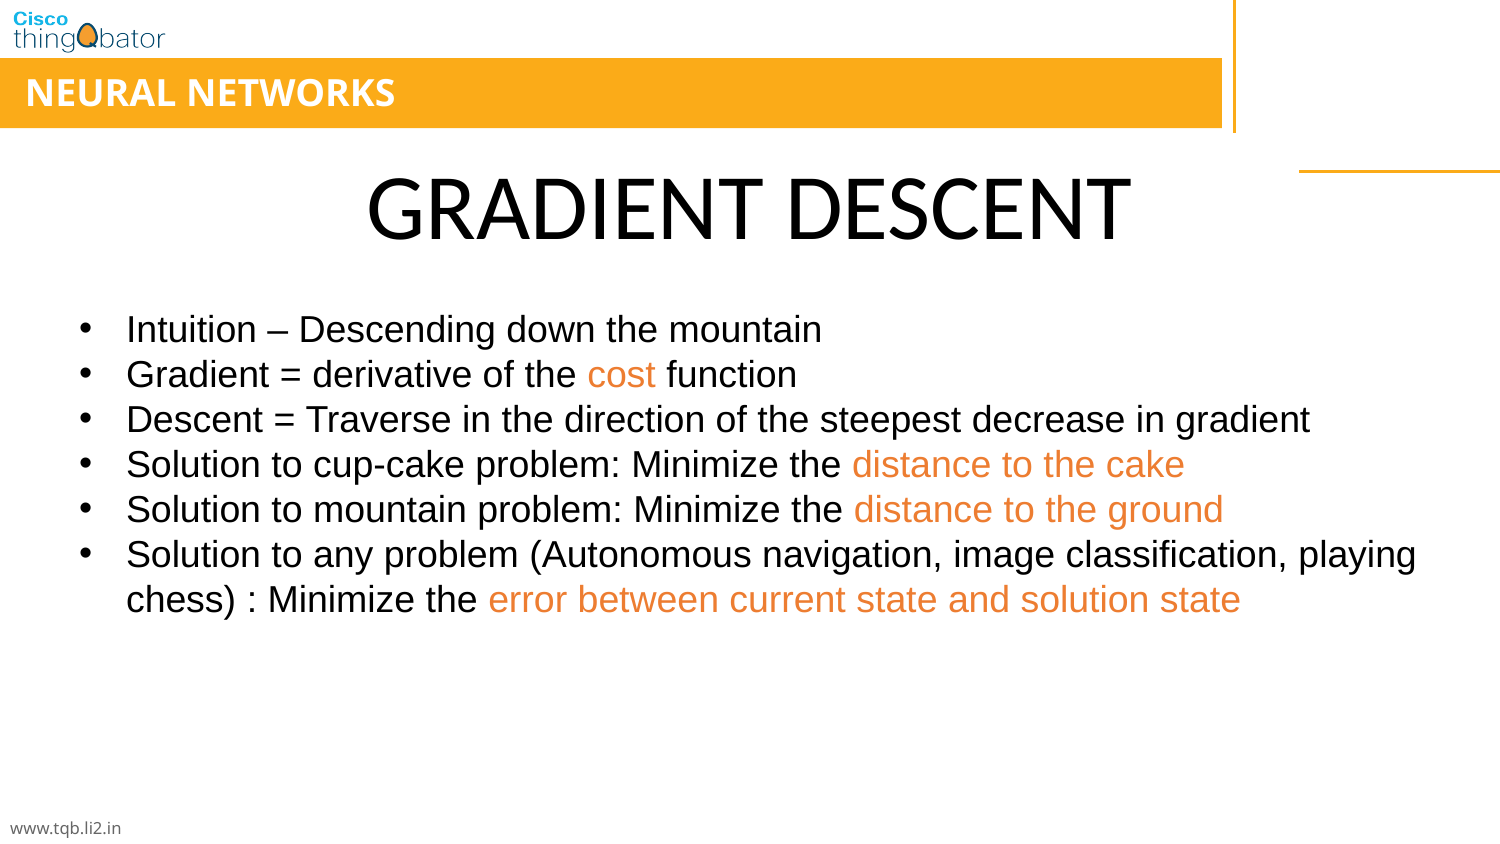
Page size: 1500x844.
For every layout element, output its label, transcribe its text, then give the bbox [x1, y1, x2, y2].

text_box Intuition – Descending down the mountain Gradient = derivative of the cost function Descent = Traverse in the direction of the steepest decrease in gradient Solution to cup-cake problem: Minimize the distance to the cake Solution to mountain problem: Minimize the distance to the ground Solution to any problem (Autonomous navigation, image classification, playing chess) : Minimize the error between current state and solution state [64, 297, 1464, 718]
picture [10, 0, 169, 45]
title GRADIENT DESCENT [187, 151, 1313, 266]
text_box NEURAL NETWORKS [0, 45, 1233, 116]
picture [80, 26, 95, 45]
